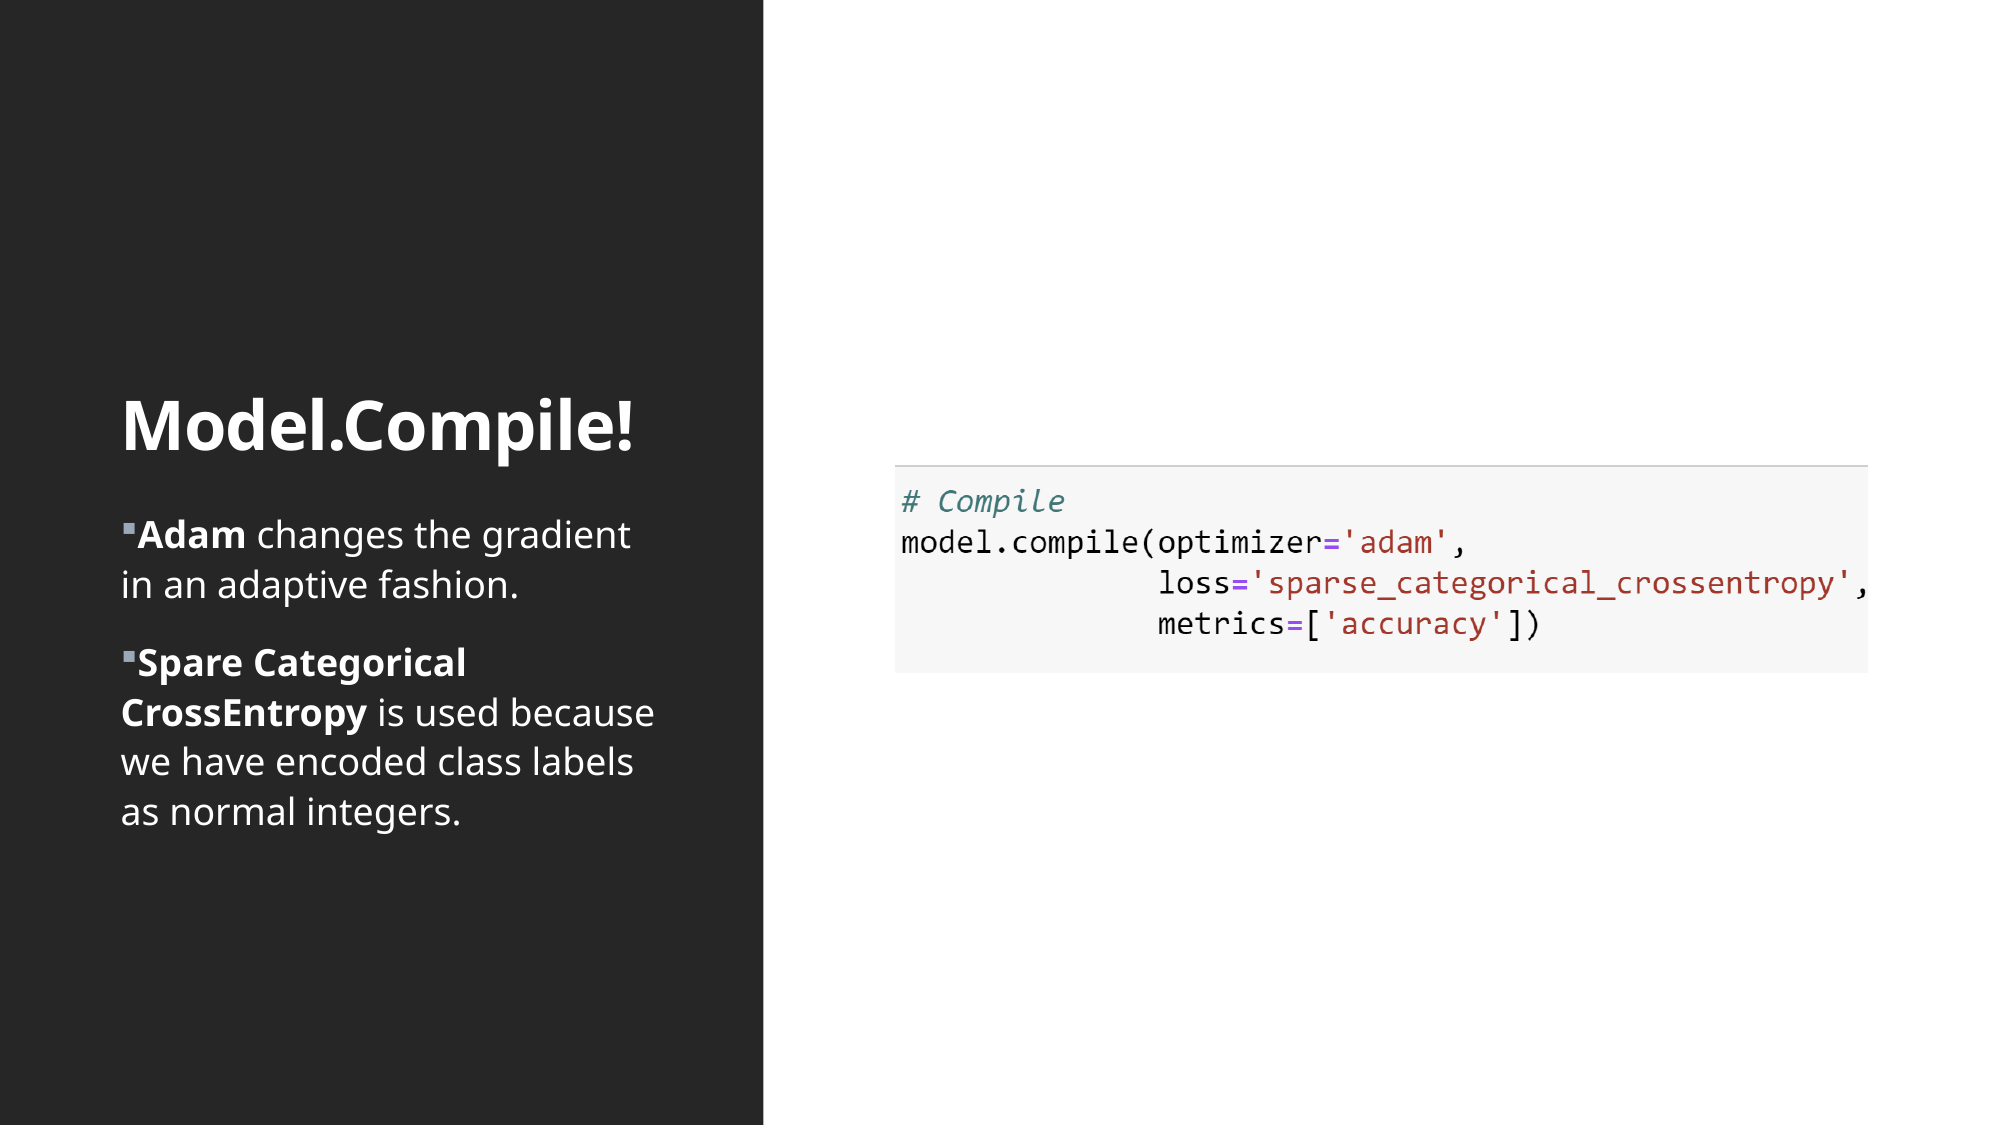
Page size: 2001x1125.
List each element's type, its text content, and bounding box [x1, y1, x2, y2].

list Adam changes the gradient in an adaptive fashion. Spare Categorical CrossEntropy is used because we have encoded class labels as normal integers. [105, 499, 683, 1002]
picture [894, 462, 1869, 673]
title Model.Compile! [105, 128, 683, 473]
